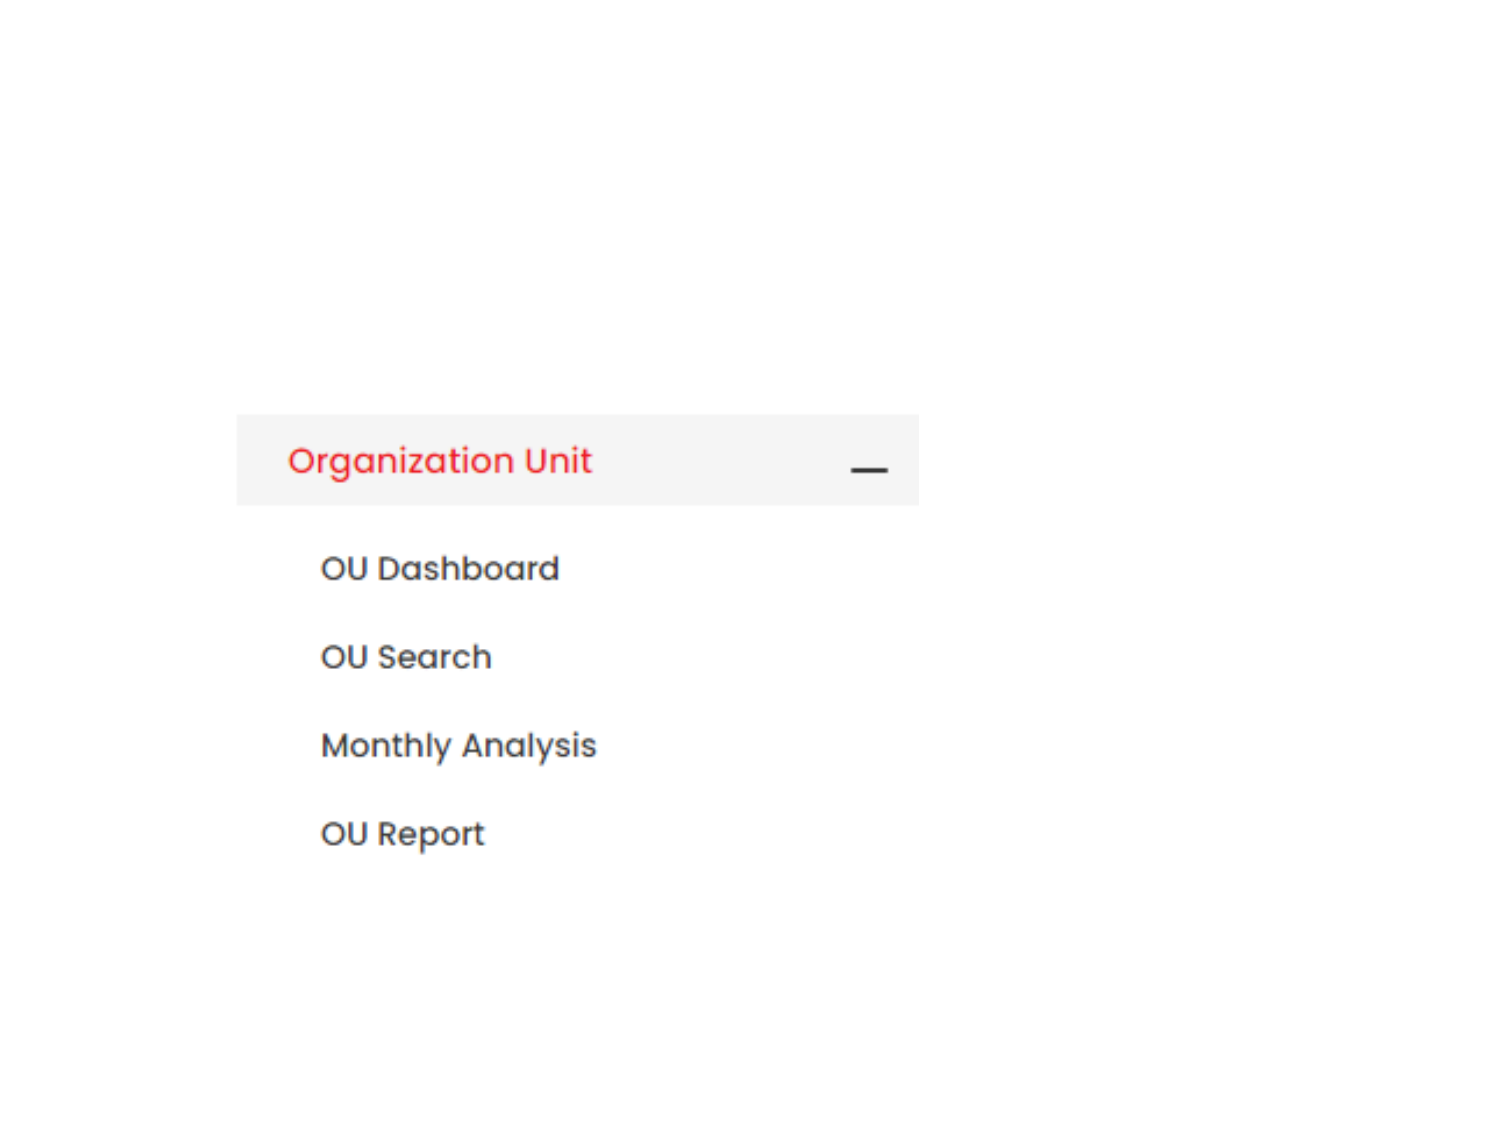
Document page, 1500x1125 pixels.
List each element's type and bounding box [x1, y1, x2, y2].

picture [212, 399, 919, 898]
